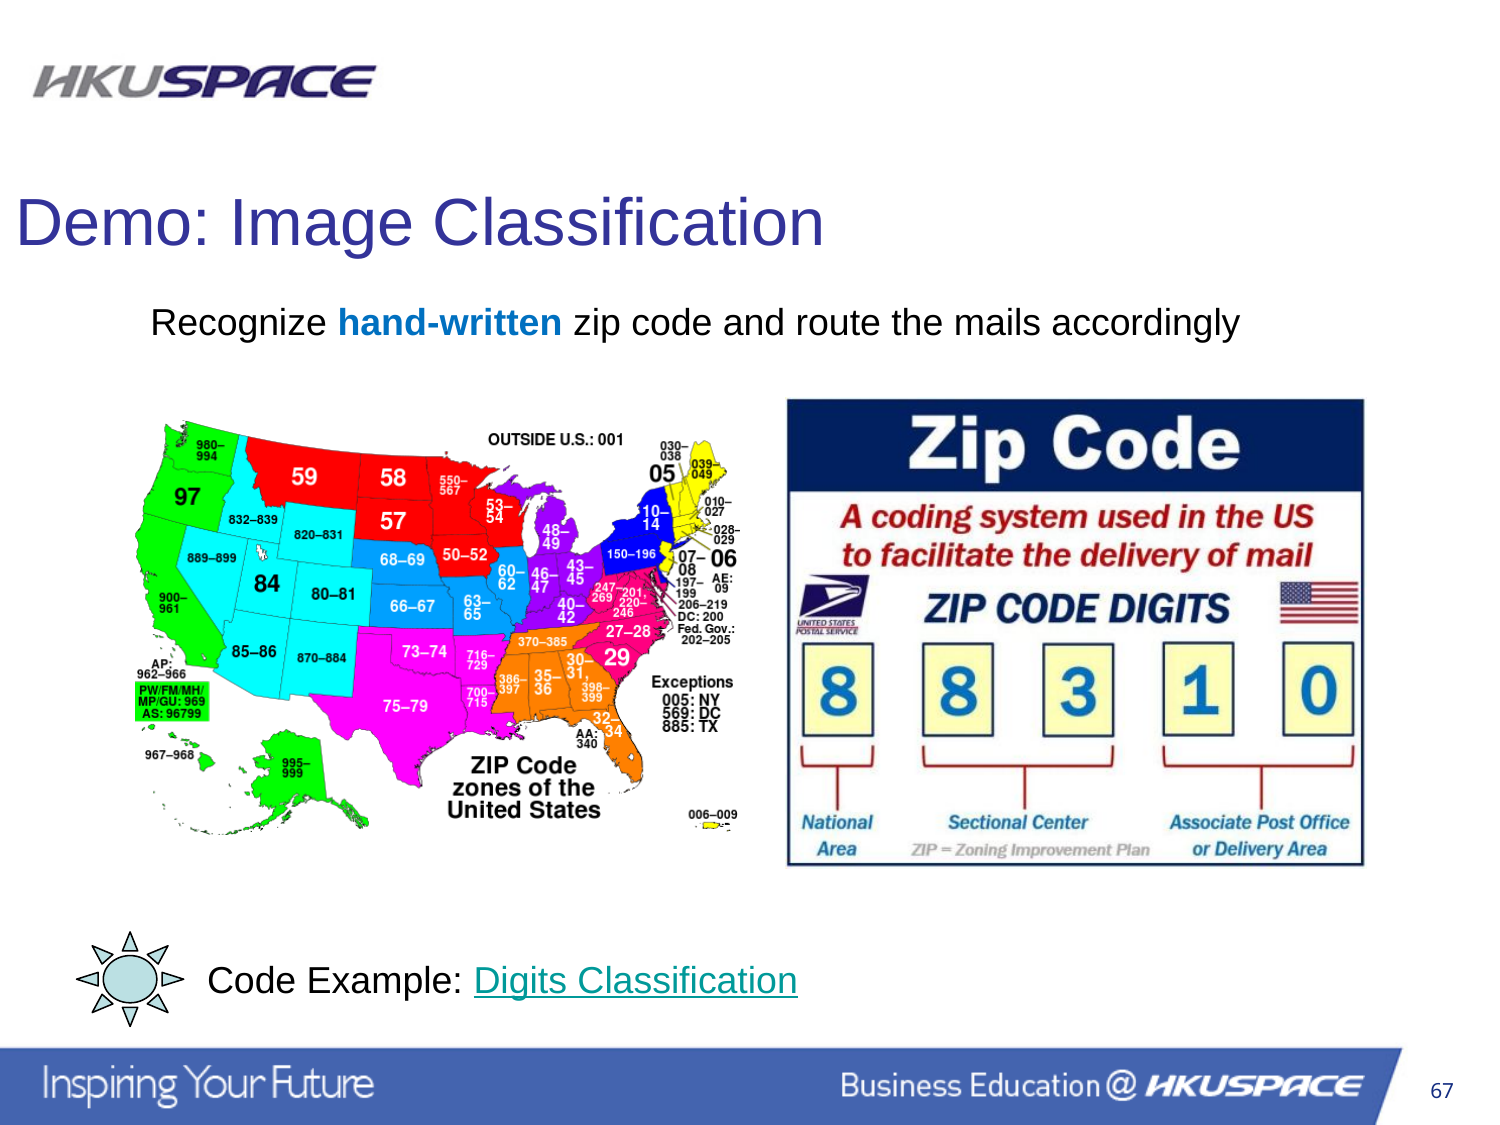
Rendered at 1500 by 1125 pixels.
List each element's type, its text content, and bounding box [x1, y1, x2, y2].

text_box [76, 972, 99, 986]
text_box Recognize hand-written zip code and route the mails accordingly [135, 290, 1353, 421]
text_box [147, 945, 169, 965]
text_box [122, 1007, 138, 1027]
slide_number 67 [1415, 1070, 1499, 1125]
text_box [162, 972, 184, 986]
text_box [147, 994, 169, 1013]
text_box Code Example: Digits Classification [192, 948, 813, 1009]
text_box [92, 994, 113, 1013]
text_box [122, 931, 138, 951]
title Demo: Image Classification [0, 101, 1325, 266]
picture [0, 0, 1500, 1125]
text_box [92, 945, 113, 965]
text_box [103, 955, 157, 1003]
